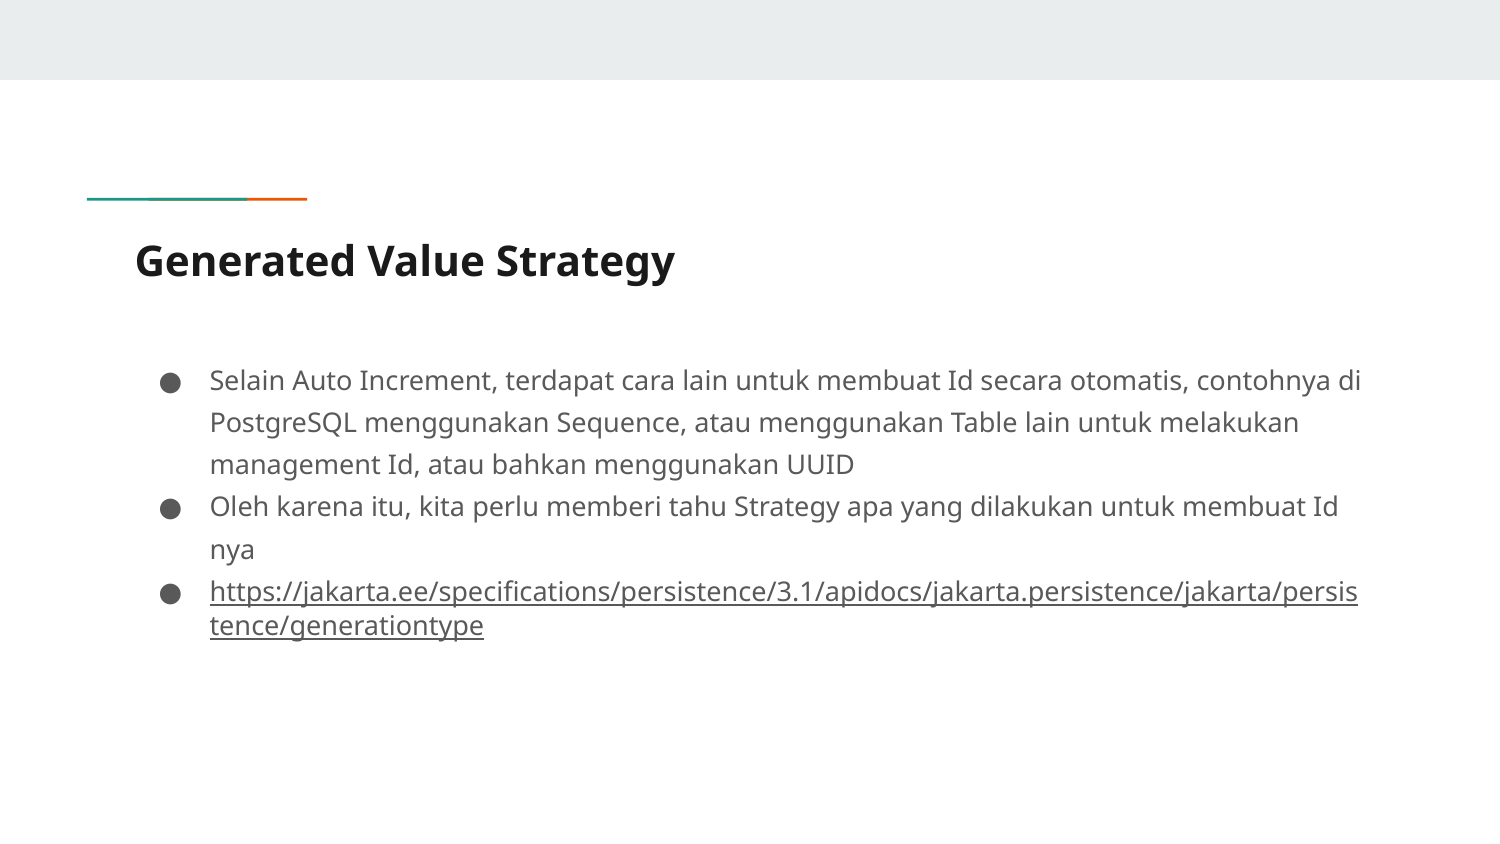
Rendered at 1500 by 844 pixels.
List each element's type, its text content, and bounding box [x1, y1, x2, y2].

list Selain Auto Increment, terdapat cara lain untuk membuat Id secara otomatis, contohnya di PostgreSQL menggunakan Sequence, atau menggunakan Table lain untuk melakukan management Id, atau bahkan menggunakan UUID Oleh karena itu, kita perlu memberi tahu Strategy apa yang dilakukan untuk membuat Id nya https://jakarta.ee/specifications/persistence/3.1/apidocs/jakarta.persistence/jakarta/persistence/generationtype [119, 341, 1381, 712]
title Generated Value Strategy [119, 216, 1381, 305]
